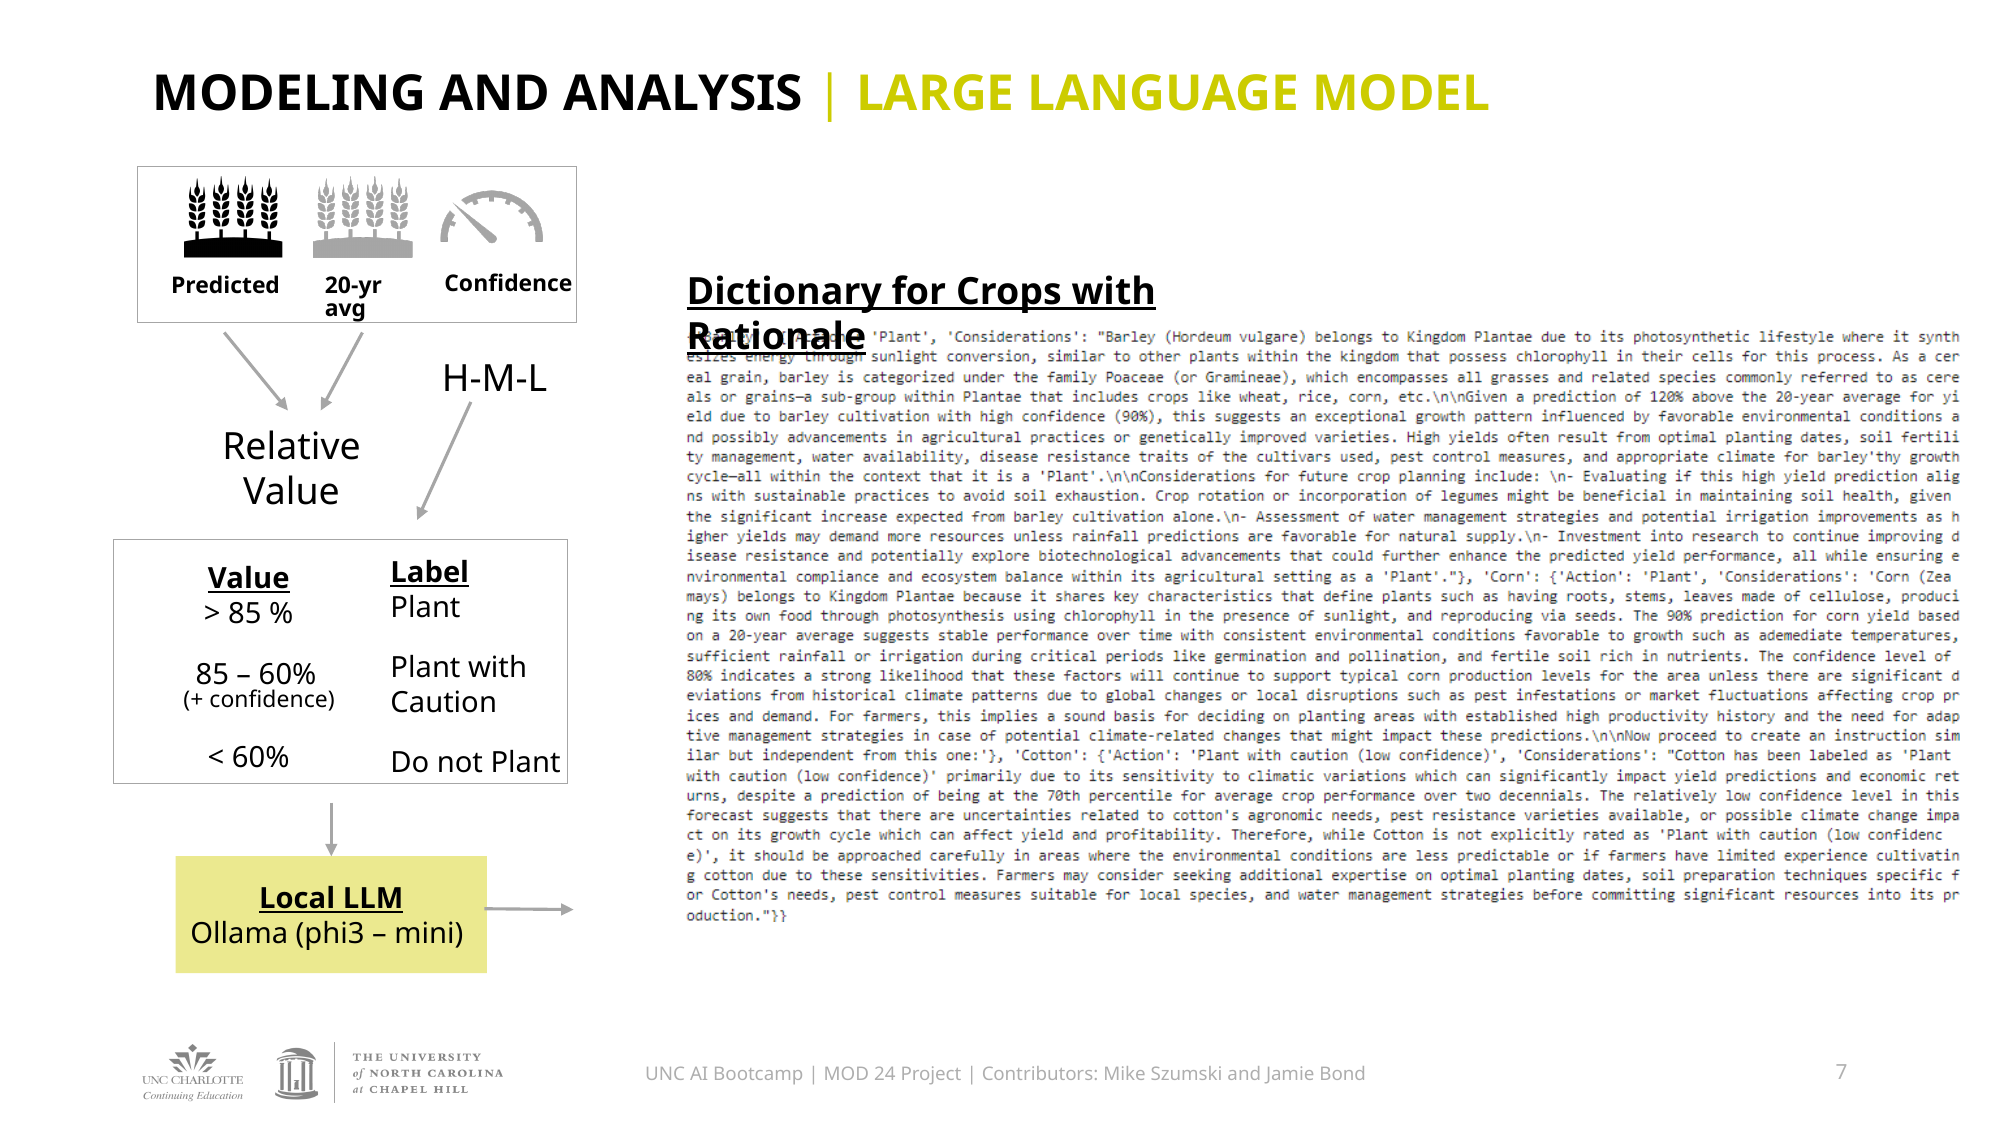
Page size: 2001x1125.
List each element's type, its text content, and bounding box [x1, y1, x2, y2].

text_box Relative Value [192, 414, 391, 520]
text_box Local LLM Ollama (phi3 – mini) [174, 855, 489, 975]
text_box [136, 165, 592, 323]
title MODELING AND ANALYSIS | LARGE LANGUAGE MODEL [137, 59, 1863, 129]
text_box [666, 258, 1970, 923]
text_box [223, 331, 289, 411]
text_box H-M-L [395, 346, 594, 407]
slide_number 7 [1412, 1042, 1863, 1103]
footer UNC AI Bootcamp | MOD 24 Project | Contributors: Mike Szumski and Jamie Bond [602, 1042, 1408, 1103]
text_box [320, 331, 363, 411]
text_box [416, 401, 472, 521]
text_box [112, 538, 635, 789]
